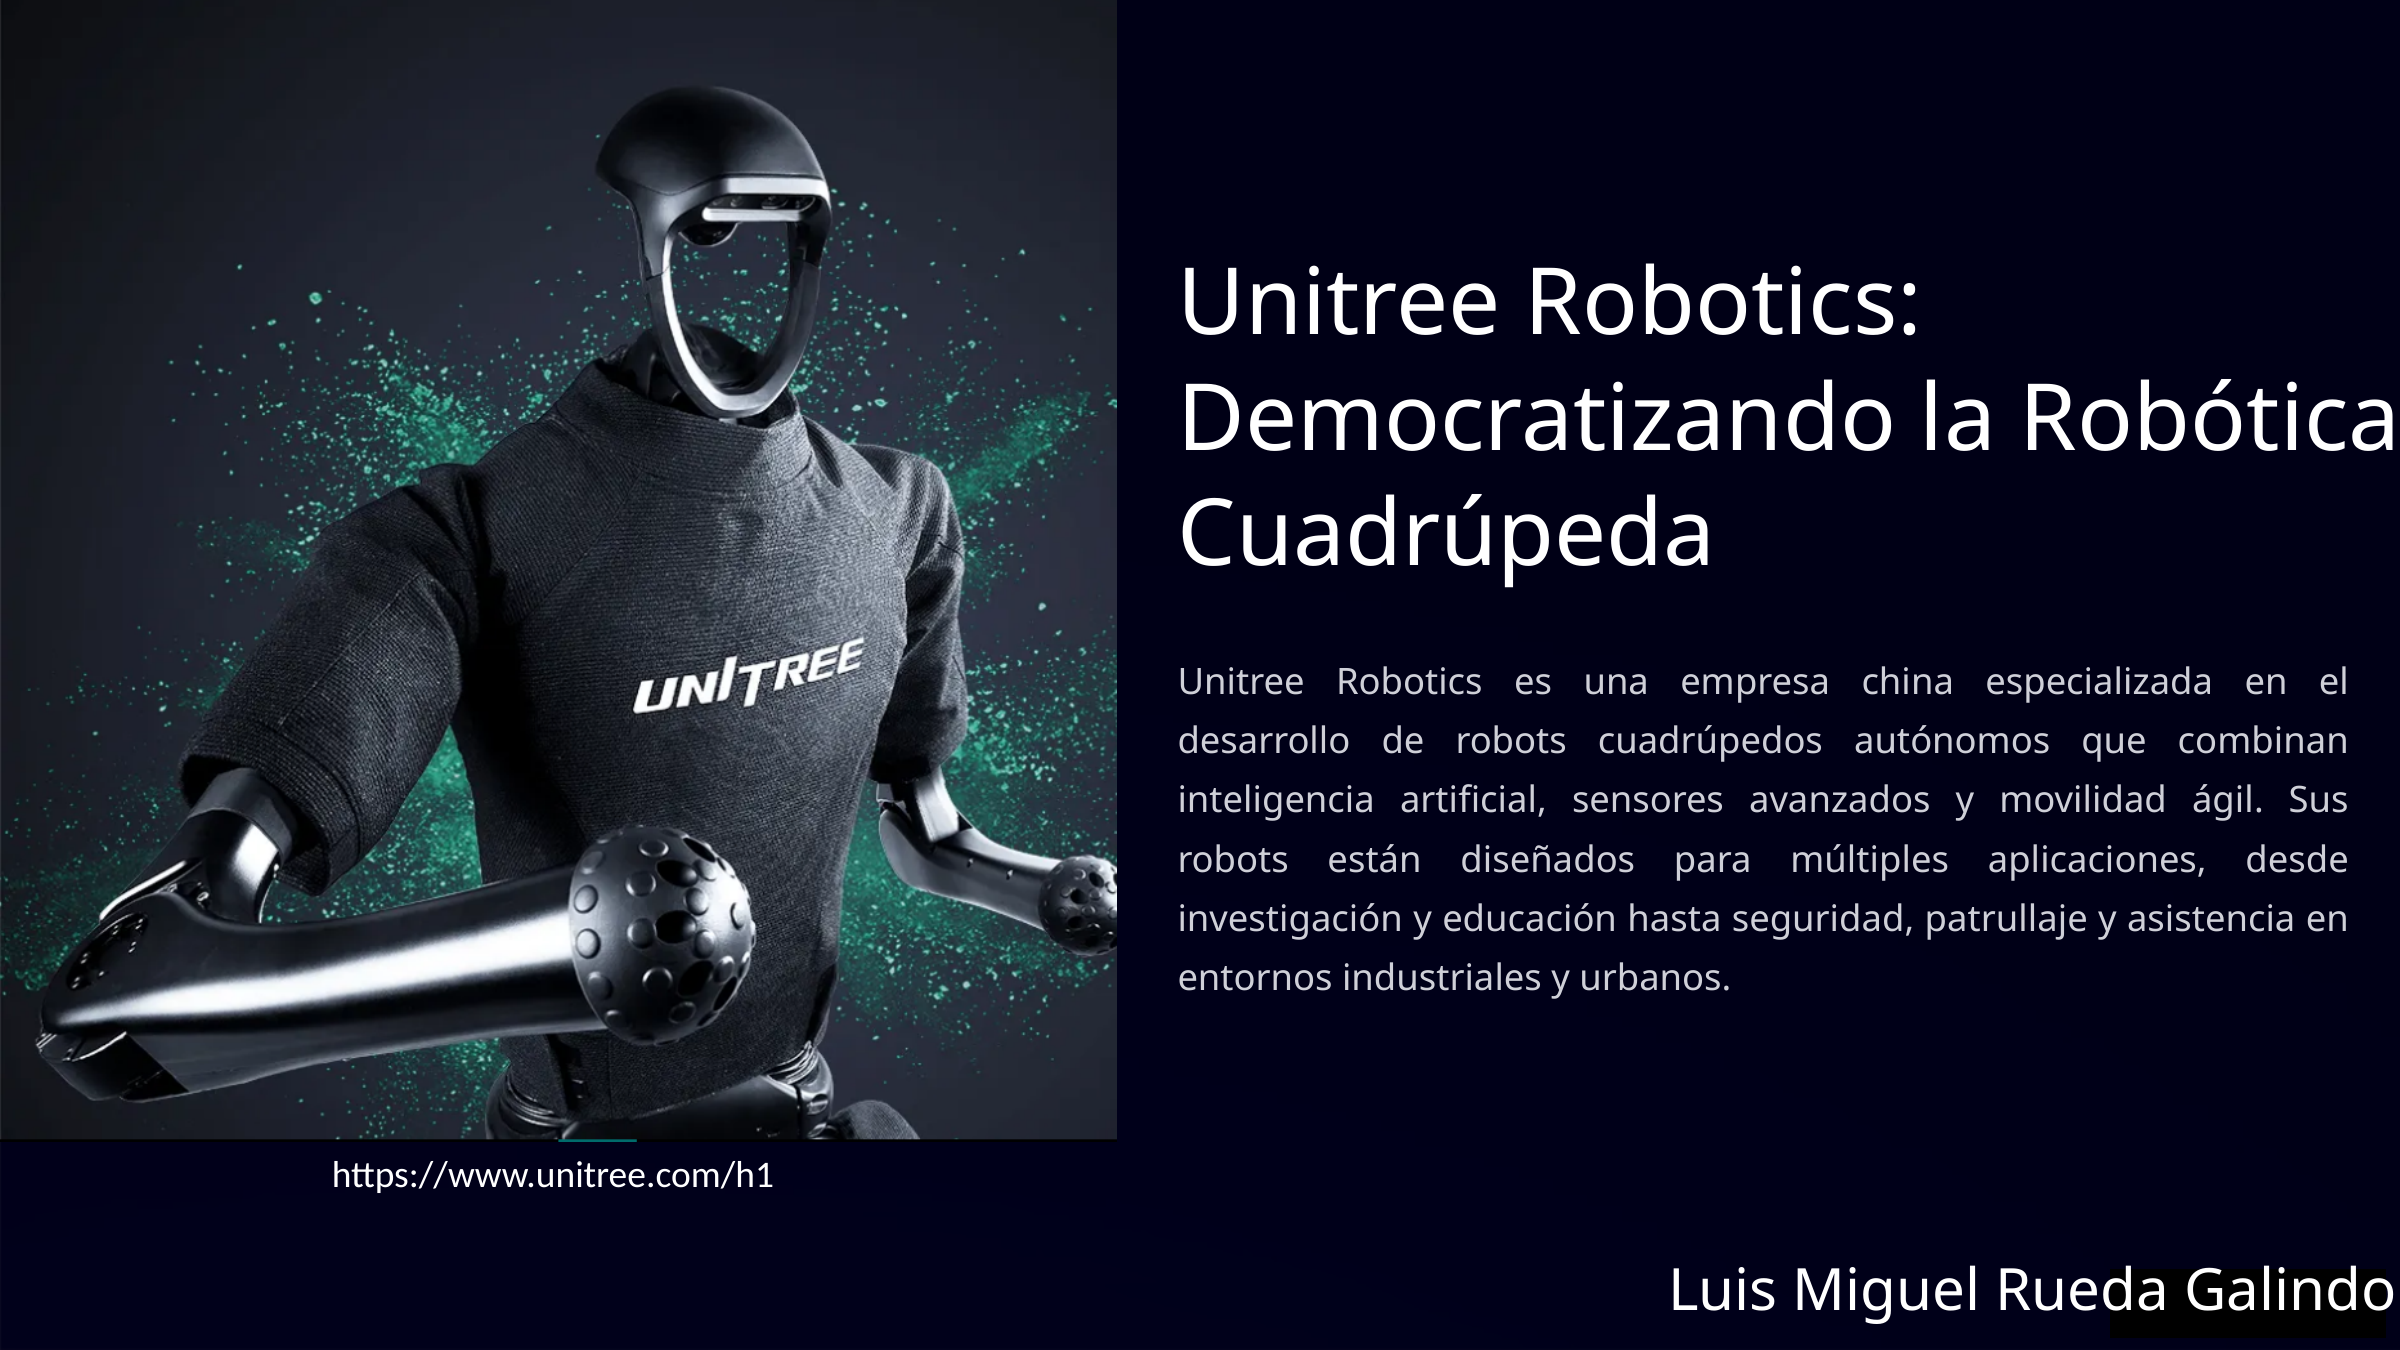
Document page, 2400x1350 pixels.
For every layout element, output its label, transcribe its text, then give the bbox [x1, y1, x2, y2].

text_box Unitree Robotics: Democratizando la Robótica Cuadrúpeda [1177, 237, 2400, 587]
text_box Luis Miguel Rueda Galindo [1668, 1206, 2400, 1350]
text_box Unitree Robotics es una empresa china especializada en el desarrollo de robots cuadrúpedos autónomos que combinan inteligencia artificial, sensores avanzados y movilidad ágil. Sus robots están diseñados para múltiples aplicaciones, desde investigación y educación hasta seguridad, patrullaje y asistencia en entornos industriales y urbanos. [1177, 642, 2351, 940]
text_box https://www.unitree.com/h1 [317, 1142, 1529, 1203]
picture [0, 0, 1117, 1142]
